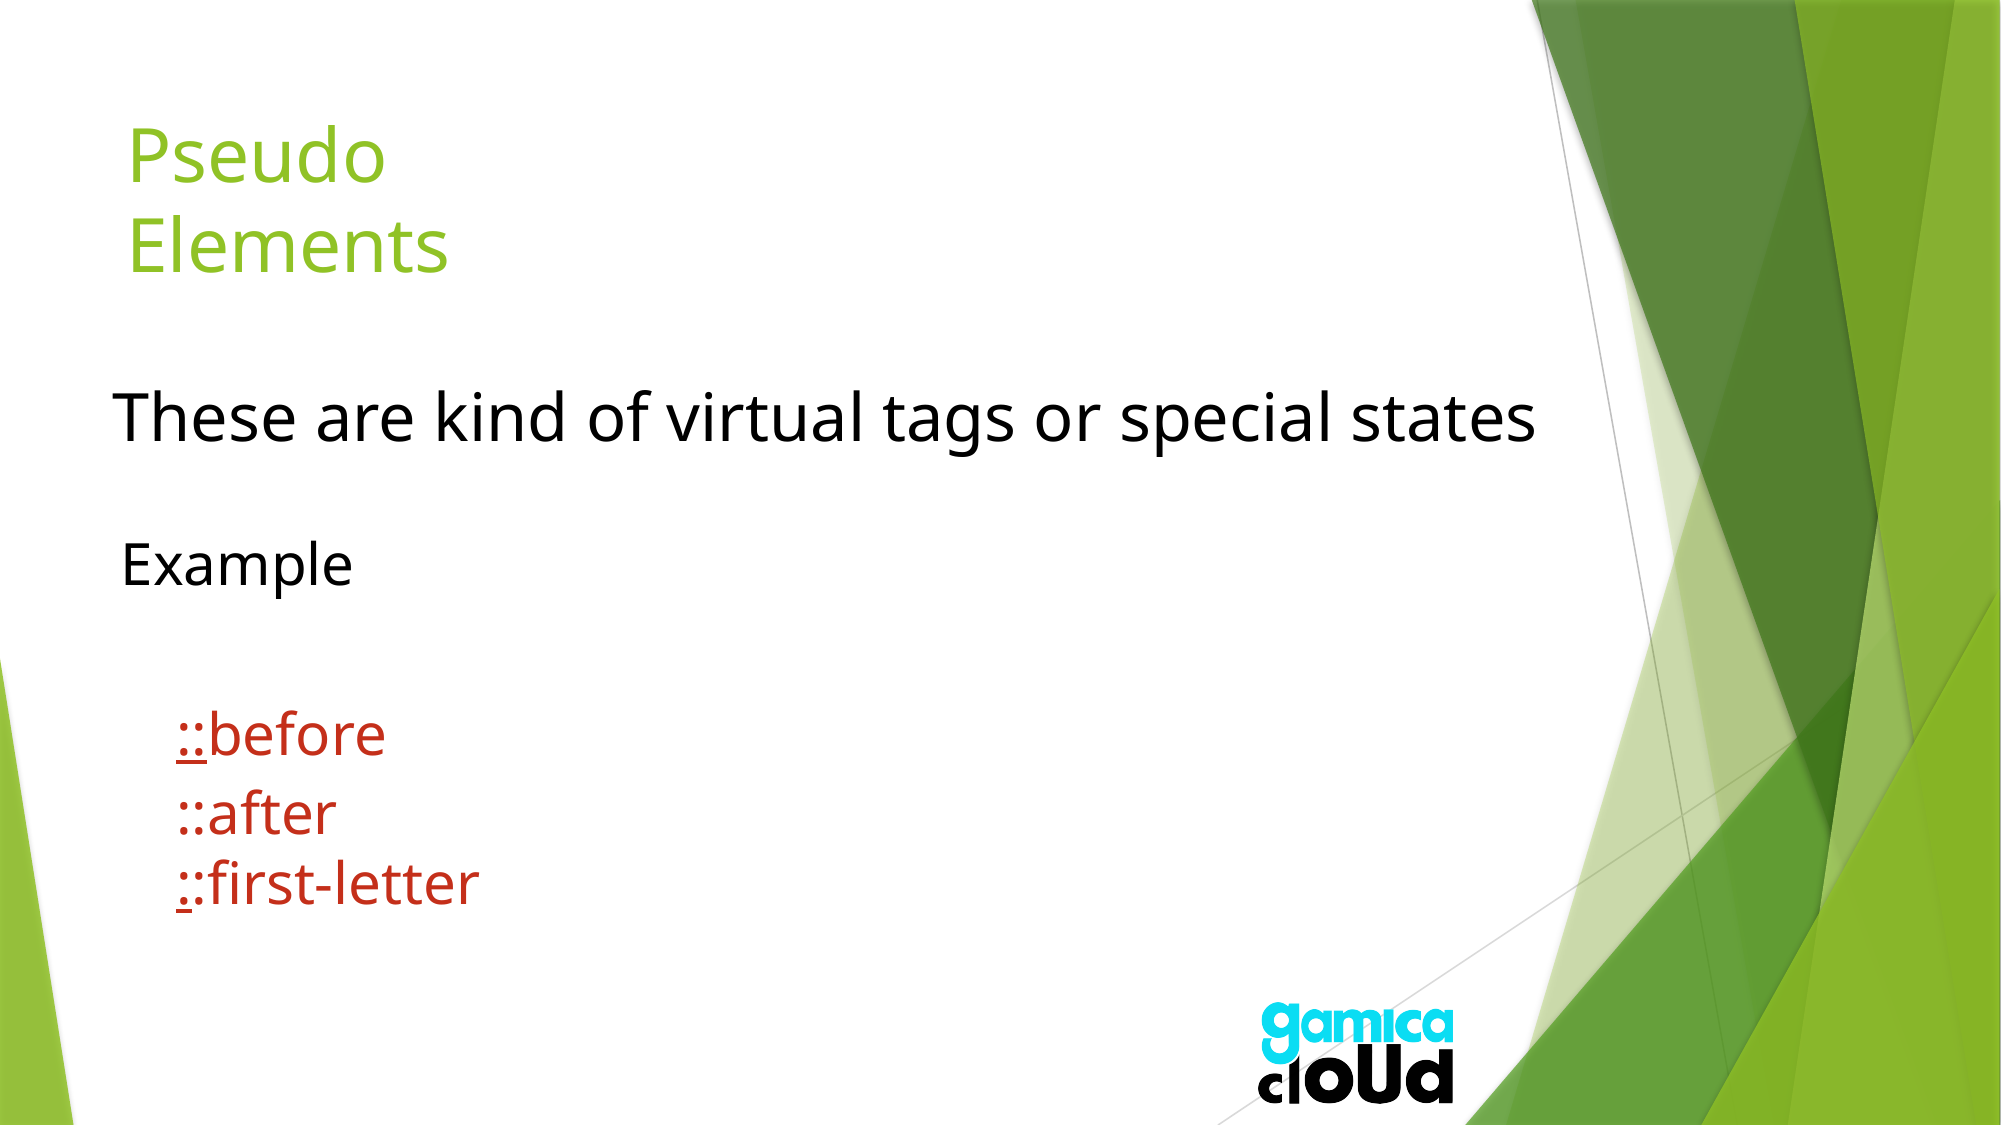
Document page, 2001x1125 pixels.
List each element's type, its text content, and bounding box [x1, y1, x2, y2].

title Pseudo Elements [111, 99, 730, 214]
text_box These are kind of virtual tags or special states [97, 367, 1555, 463]
text_box Example [106, 519, 370, 605]
text_box ::before ::after ::first-letter [161, 689, 496, 933]
picture [1257, 1001, 1454, 1104]
